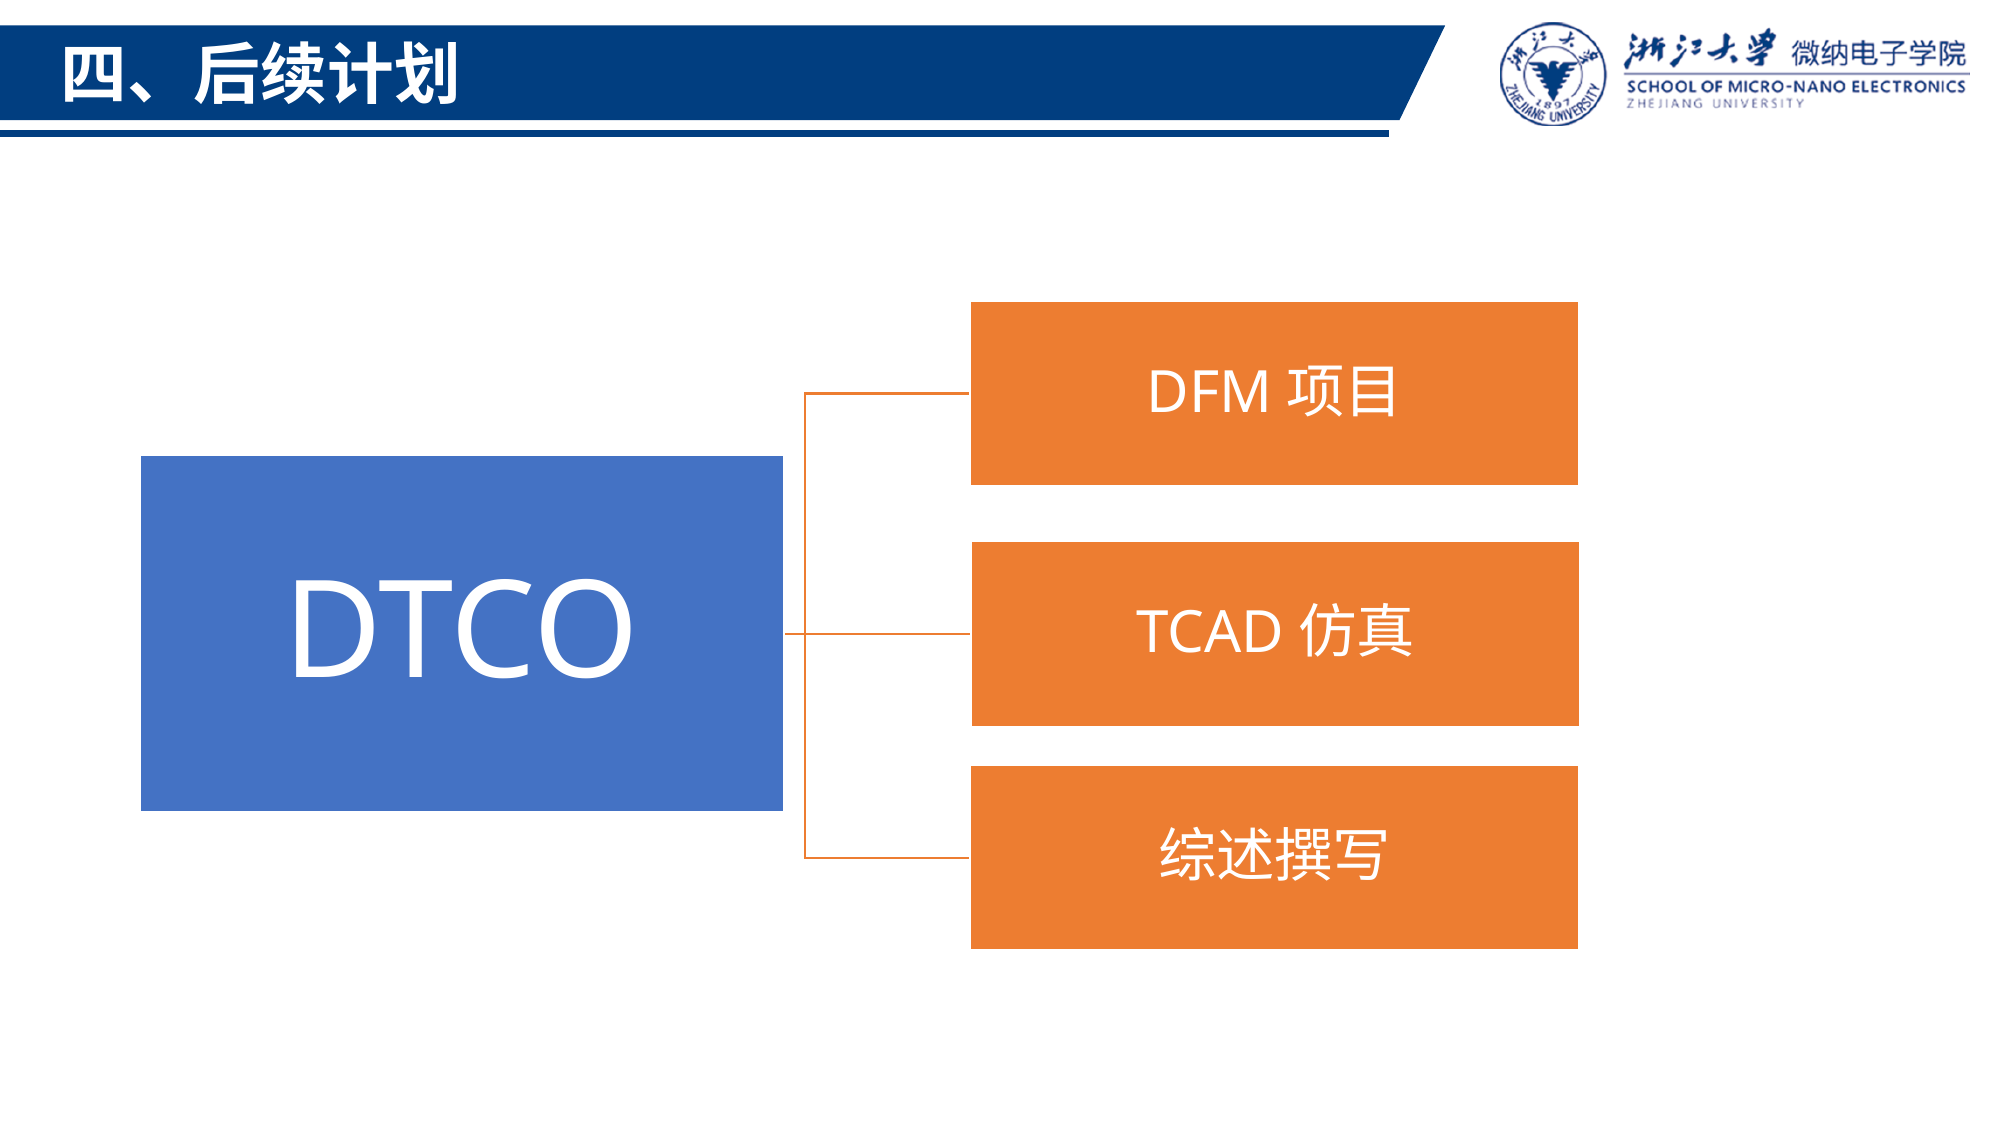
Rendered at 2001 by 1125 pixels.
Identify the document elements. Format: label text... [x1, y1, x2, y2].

text_box 四、后续计划 [49, 26, 514, 118]
text_box [0, 25, 1445, 120]
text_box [139, 136, 1932, 1115]
picture [1500, 22, 1970, 126]
